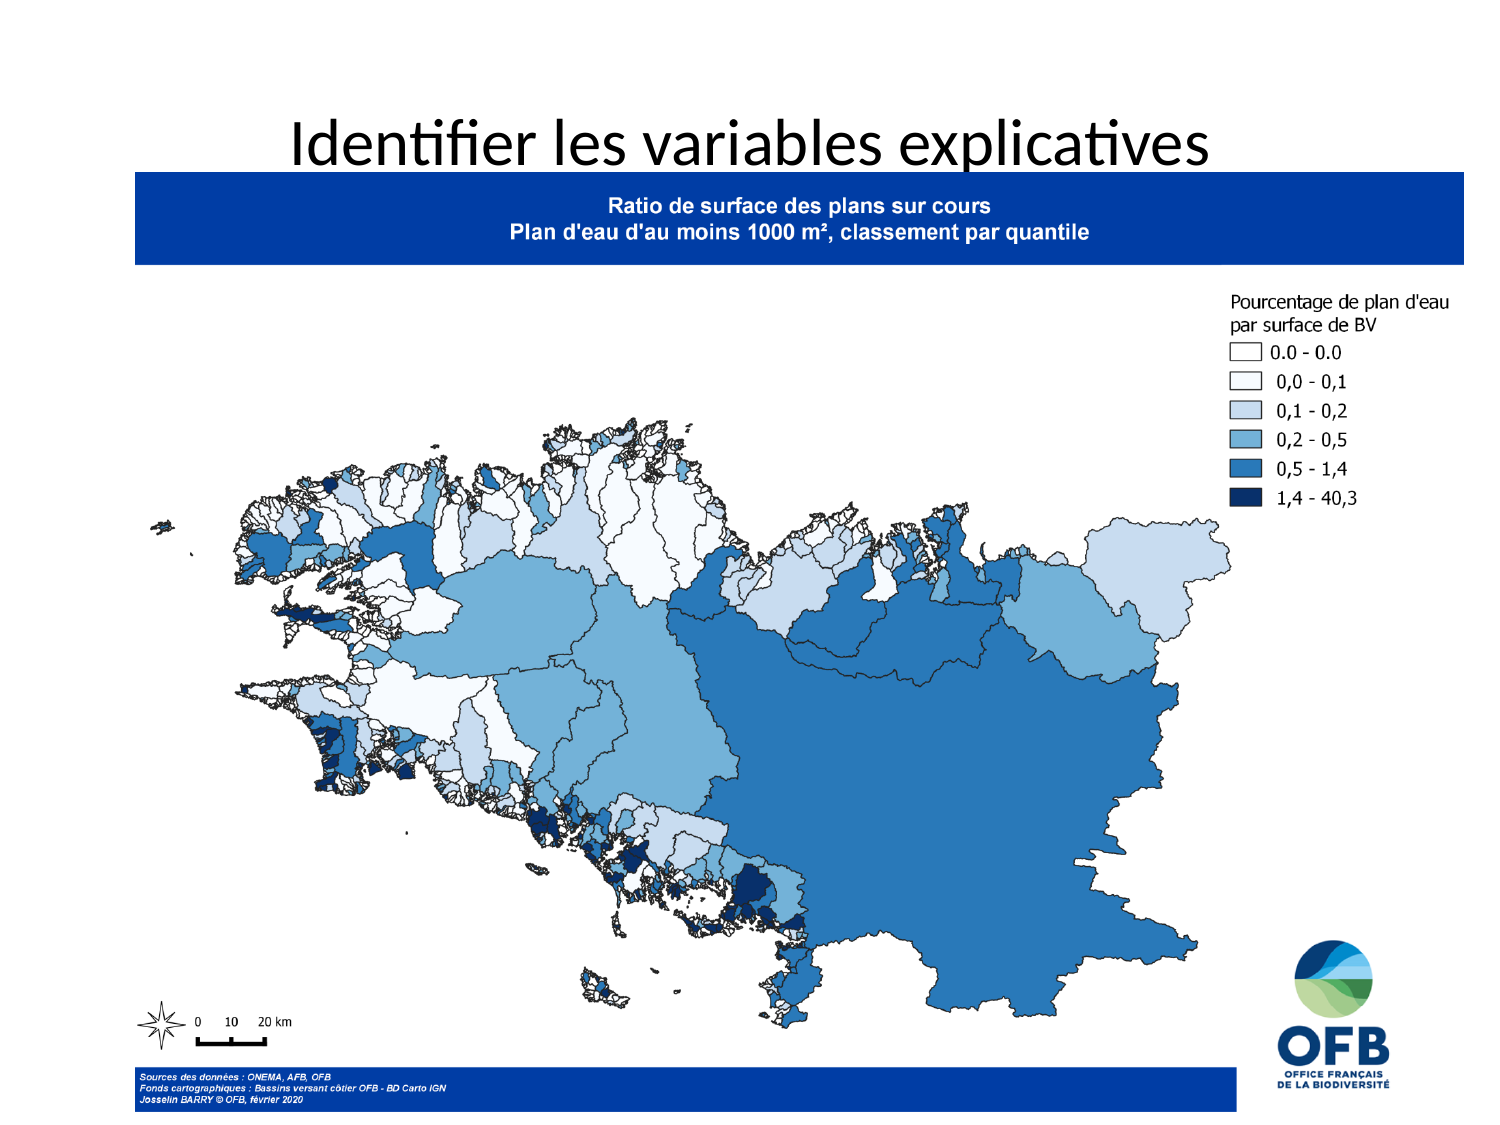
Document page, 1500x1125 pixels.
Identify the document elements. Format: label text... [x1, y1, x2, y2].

picture [135, 172, 1464, 1112]
title Identifier les variables explicatives [75, 45, 1425, 233]
